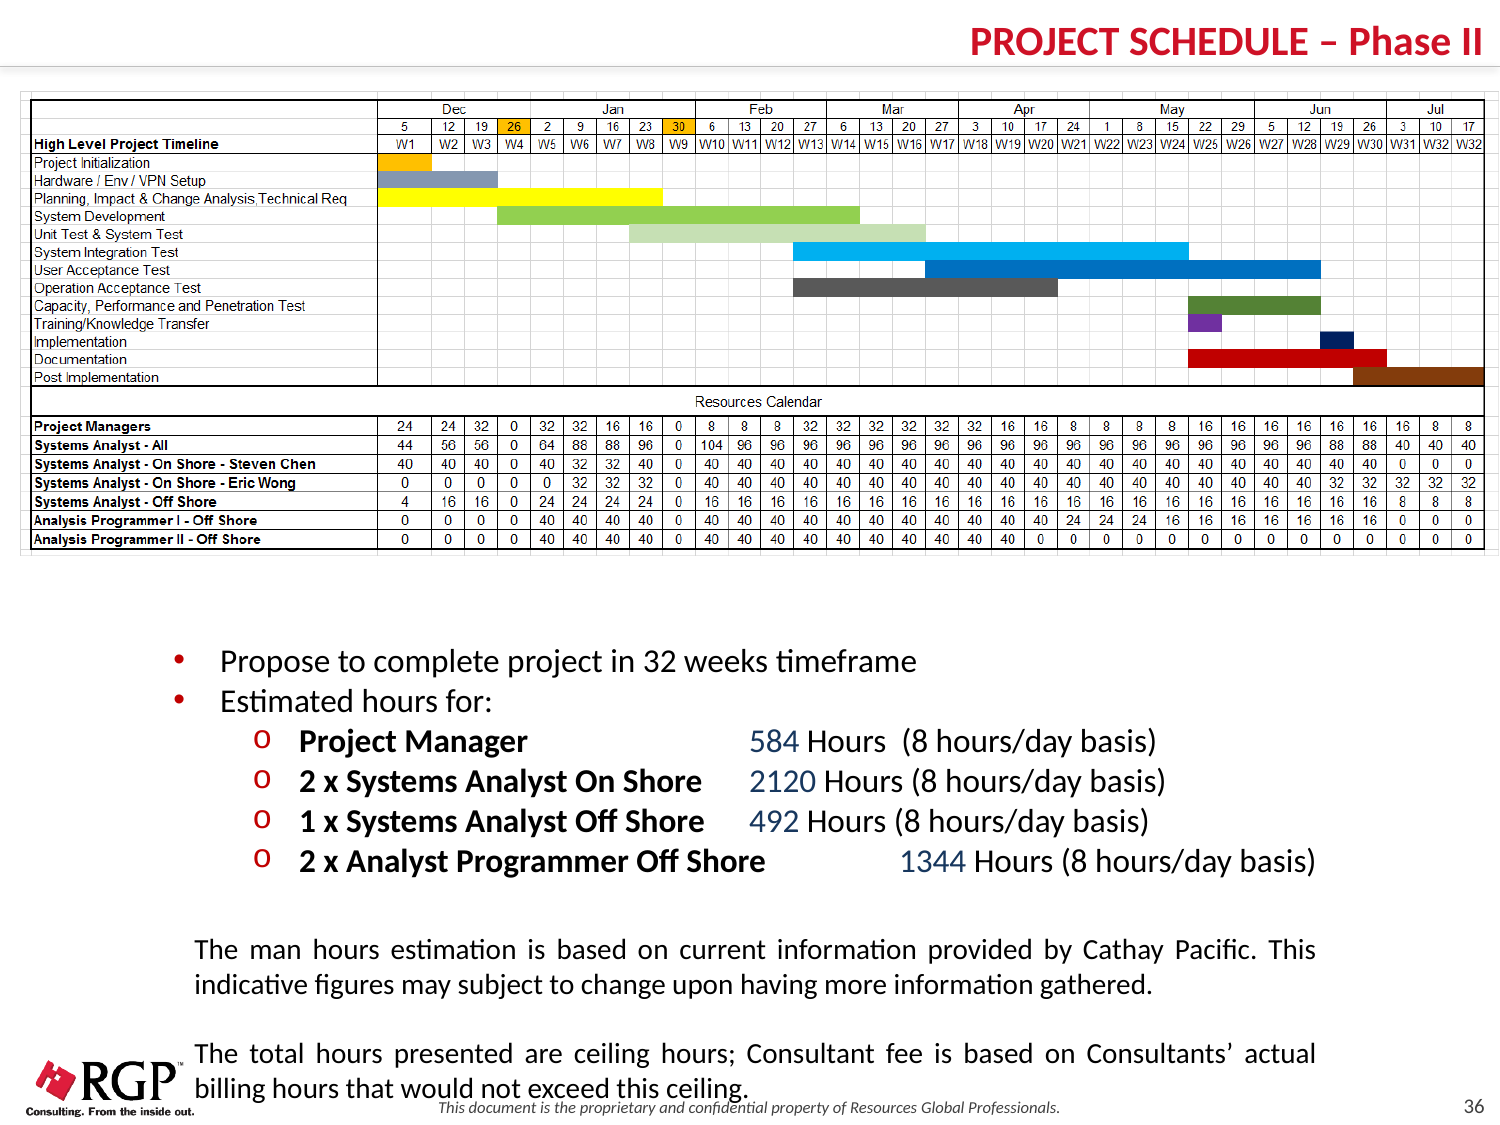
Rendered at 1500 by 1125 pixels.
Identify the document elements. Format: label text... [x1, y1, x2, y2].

list PROJECT SCHEDULE – Phase II [600, 3, 1499, 67]
picture [26, 1060, 194, 1117]
text_box Propose to complete project in 32 weeks timeframe Estimated hours for: Project Manager 584 Hours (8 hours/day basis) 2 x Systems Analyst On Shore 2120 Hours (8 hours/day basis) 1 x Systems Analyst Off Shore 492 Hours (8 hours/day basis) 2 x Analyst Programmer Off Shore 1344 Hours (8 hours/day basis) [158, 632, 1353, 887]
text_box The man hours estimation is based on current information provided by Cathay Pacific. This indicative figures may subject to change upon having more information gathered. The total hours presented are ceiling hours; Consultant fee is based on Consultants’ actual billing hours that would not exceed this ceiling. [179, 887, 1332, 1113]
picture [20, 90, 1499, 556]
